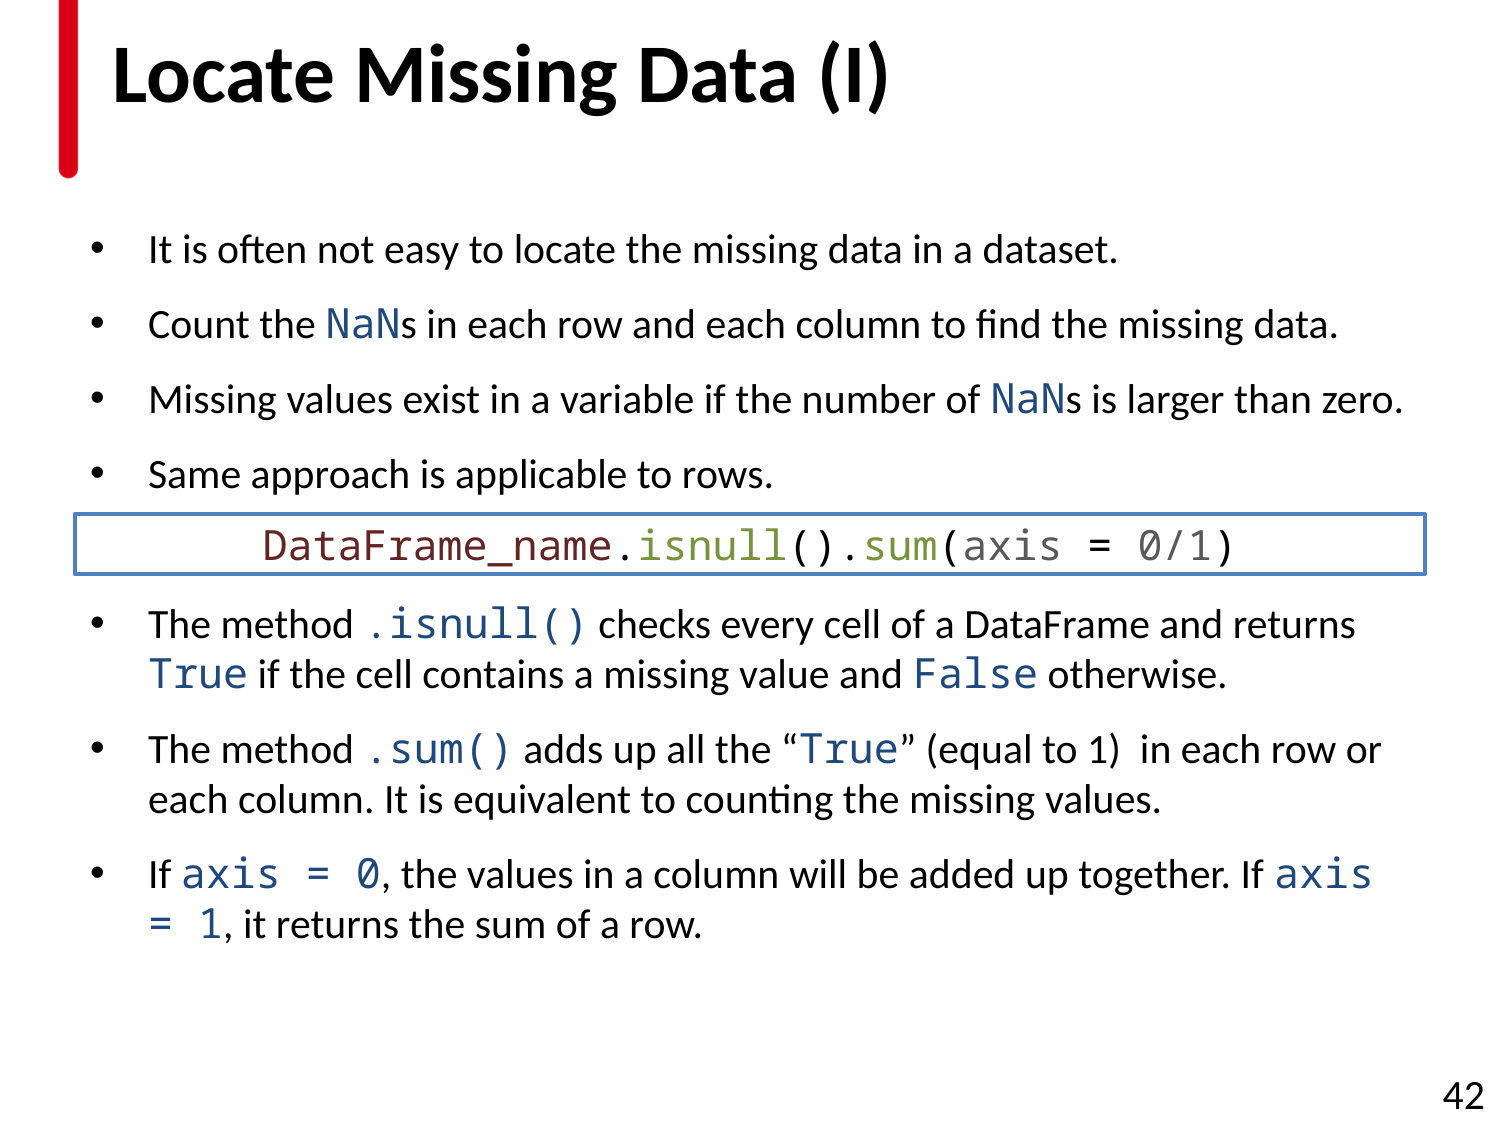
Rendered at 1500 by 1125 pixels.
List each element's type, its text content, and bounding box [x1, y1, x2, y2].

text_box DataFrame_name.isnull().sum(axis = 0/1) [73, 512, 1427, 576]
list It is often not easy to locate the missing data in a dataset. Count the NaNs in each row and each column to find the missing data. Missing values exist in a variable if the number of NaNs is larger than zero. Same approach is applicable to rows. The method .isnull() checks every cell of a DataFrame and returns True if the cell contains a missing value and False otherwise. The method .sum() adds up all the “True” (equal to 1) in each row or each column. It is equivalent to counting the missing values. If axis = 0, the values in a column will be added up together. If axis = 1, it returns the sum of a row. [75, 214, 1425, 512]
picture [57, 0, 81, 200]
title Locate Missing Data (I) [97, 0, 1500, 138]
list It is often not easy to locate the missing data in a dataset. Count the NaNs in each row and each column to find the missing data. Missing values exist in a variable if the number of NaNs is larger than zero. Same approach is applicable to rows. The method .isnull() checks every cell of a DataFrame and returns True if the cell contains a missing value and False otherwise. The method .sum() adds up all the “True” (equal to 1) in each row or each column. It is equivalent to counting the missing values. If axis = 0, the values in a column will be added up together. If axis = 1, it returns the sum of a row. [75, 576, 1425, 957]
